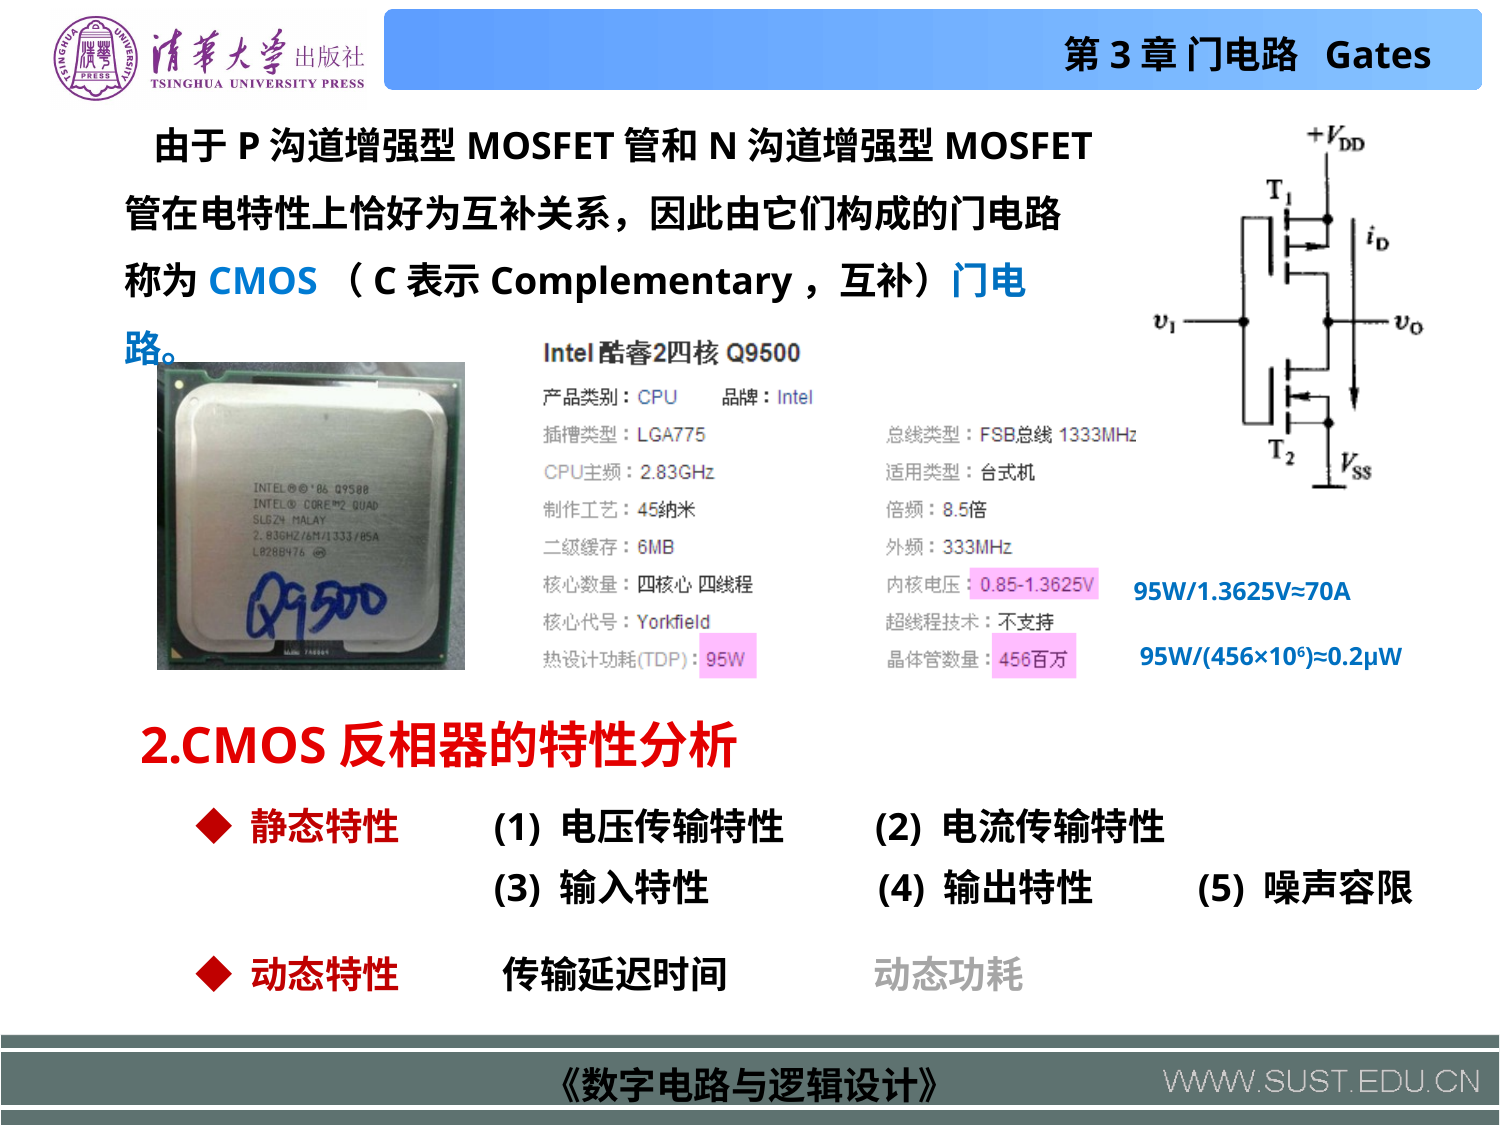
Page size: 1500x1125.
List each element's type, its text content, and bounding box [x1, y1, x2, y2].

text_box (2) 电流传输特性 [860, 795, 1181, 856]
text_box (1) 电压传输特性 [479, 795, 800, 856]
text_box ◆ 动态特性 [180, 943, 416, 1004]
text_box (5) 噪声容限 [1183, 856, 1429, 916]
text_box (4) 输出特性 [863, 856, 1109, 916]
text_box 95W/(456×106)≈0.2μW [1147, 632, 1417, 678]
picture [50, 8, 367, 110]
text_box 传输延迟时间 [488, 943, 743, 1004]
text_box 由于P沟道增强型MOSFET管和N沟道增强型MOSFET管在电特性上恰好为互补关系，因此由它们构成的门电路称为CMOS（C表示Complementary，互补）门电路。 [109, 85, 1110, 378]
picture [157, 362, 465, 670]
text_box 动态功耗 [859, 943, 1091, 1004]
text_box 95W/1.3625V≈70A [1147, 567, 1367, 613]
text_box (3) 输入特性 [479, 856, 725, 916]
text_box 2.CMOS反相器的特性分析 [125, 706, 789, 782]
picture [533, 98, 1433, 679]
text_box 电平表 [1151, 1057, 1492, 1105]
text_box ◆ 静态特性 [180, 795, 416, 856]
